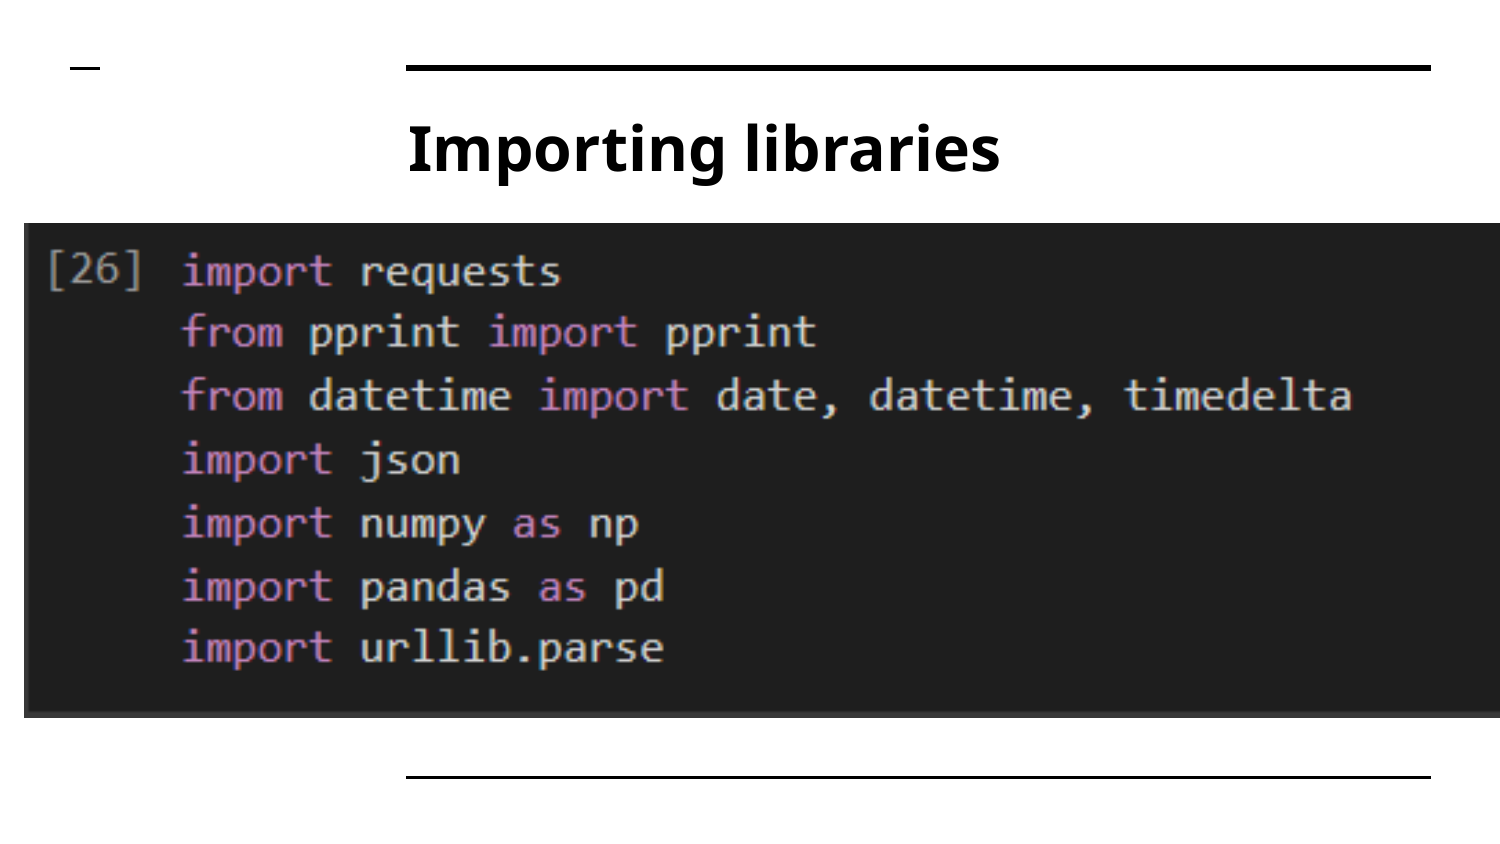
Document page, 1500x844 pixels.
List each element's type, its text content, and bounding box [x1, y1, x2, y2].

picture [24, 223, 1500, 718]
title Importing libraries [393, 94, 1431, 199]
